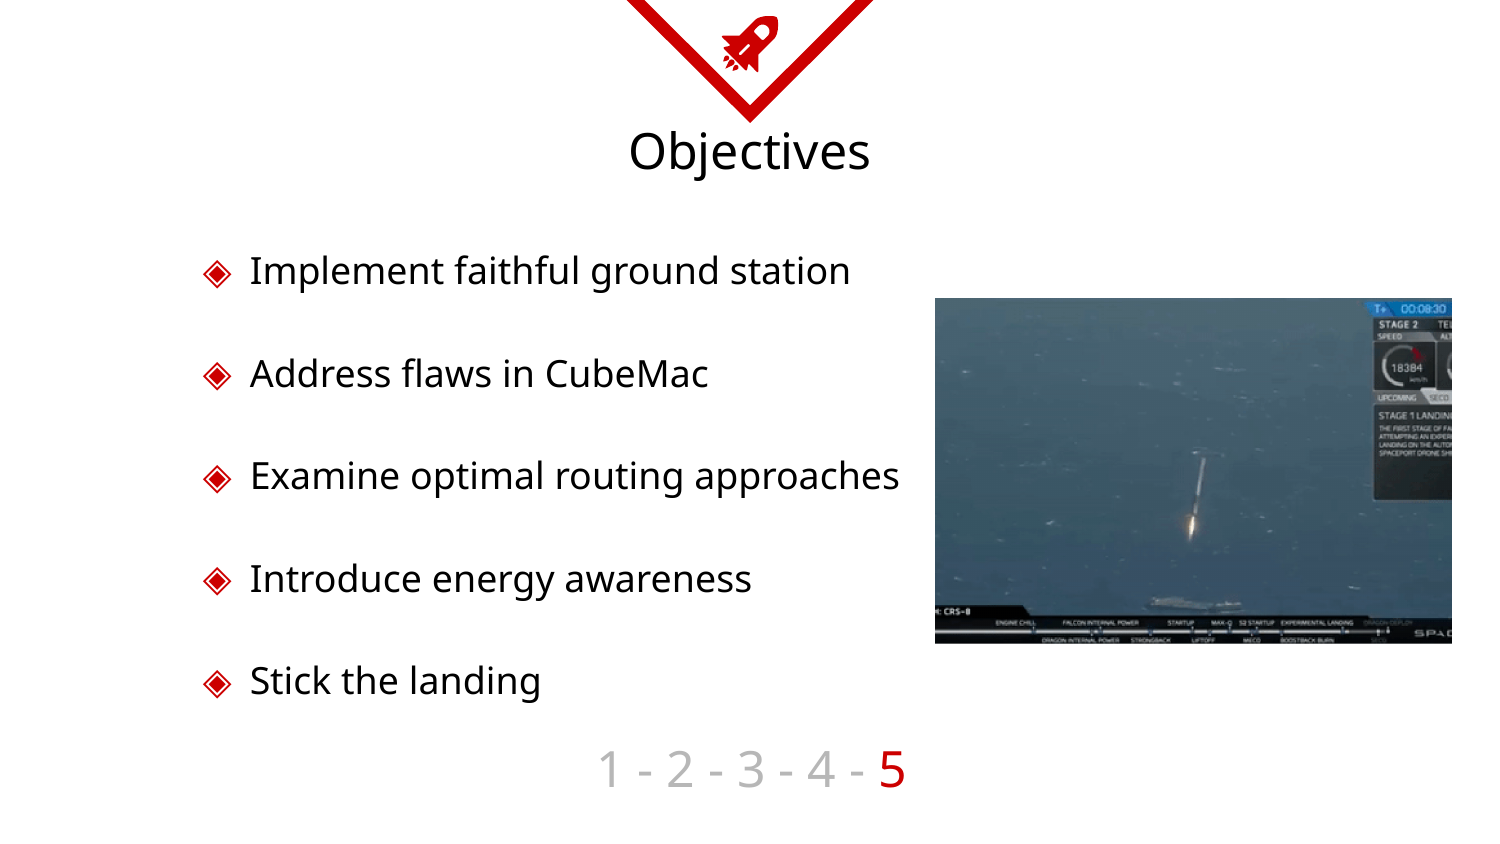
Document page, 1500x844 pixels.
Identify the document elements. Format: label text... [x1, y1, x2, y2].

text_box 1 - 2 - 3 - 4 - 5 [350, 722, 1153, 844]
title Objectives [169, 104, 1331, 187]
picture [935, 298, 1453, 644]
list Implement faithful ground station Address flaws in CubeMac Examine optimal routing approaches Introduce energy awareness Stick the landing [169, 187, 1331, 756]
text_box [721, 15, 779, 73]
